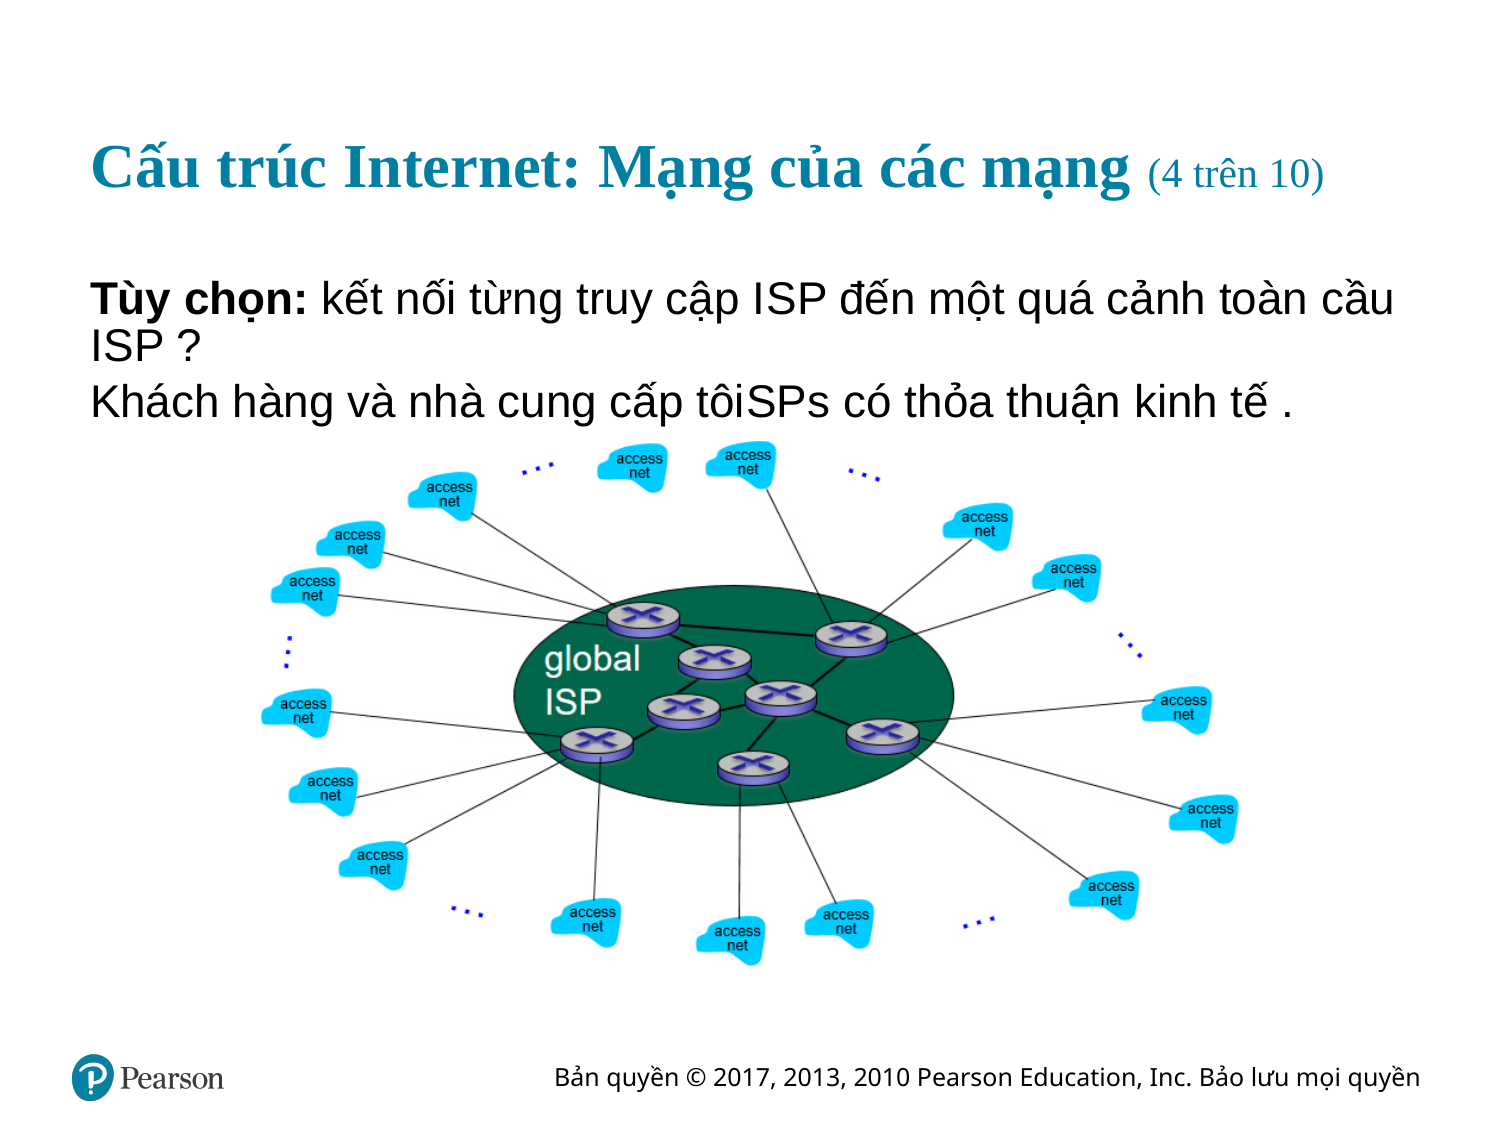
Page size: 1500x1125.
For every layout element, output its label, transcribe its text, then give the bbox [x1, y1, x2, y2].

picture [98, 1054, 224, 1101]
picture [261, 441, 1239, 967]
picture [72, 1054, 88, 1070]
picture [80, 1063, 106, 1088]
list Tùy chọn: kết nối từng truy cập I S P đến một quá cảnh toàn cầu I S P ? Khách hàng và nhà cung cấp tôi S P s có thỏa thuận kinh tế . [75, 262, 1425, 395]
picture [72, 1087, 83, 1101]
title Cấu trúc Internet: Mạng của các mạng (4 trên 10) [75, 35, 1425, 216]
